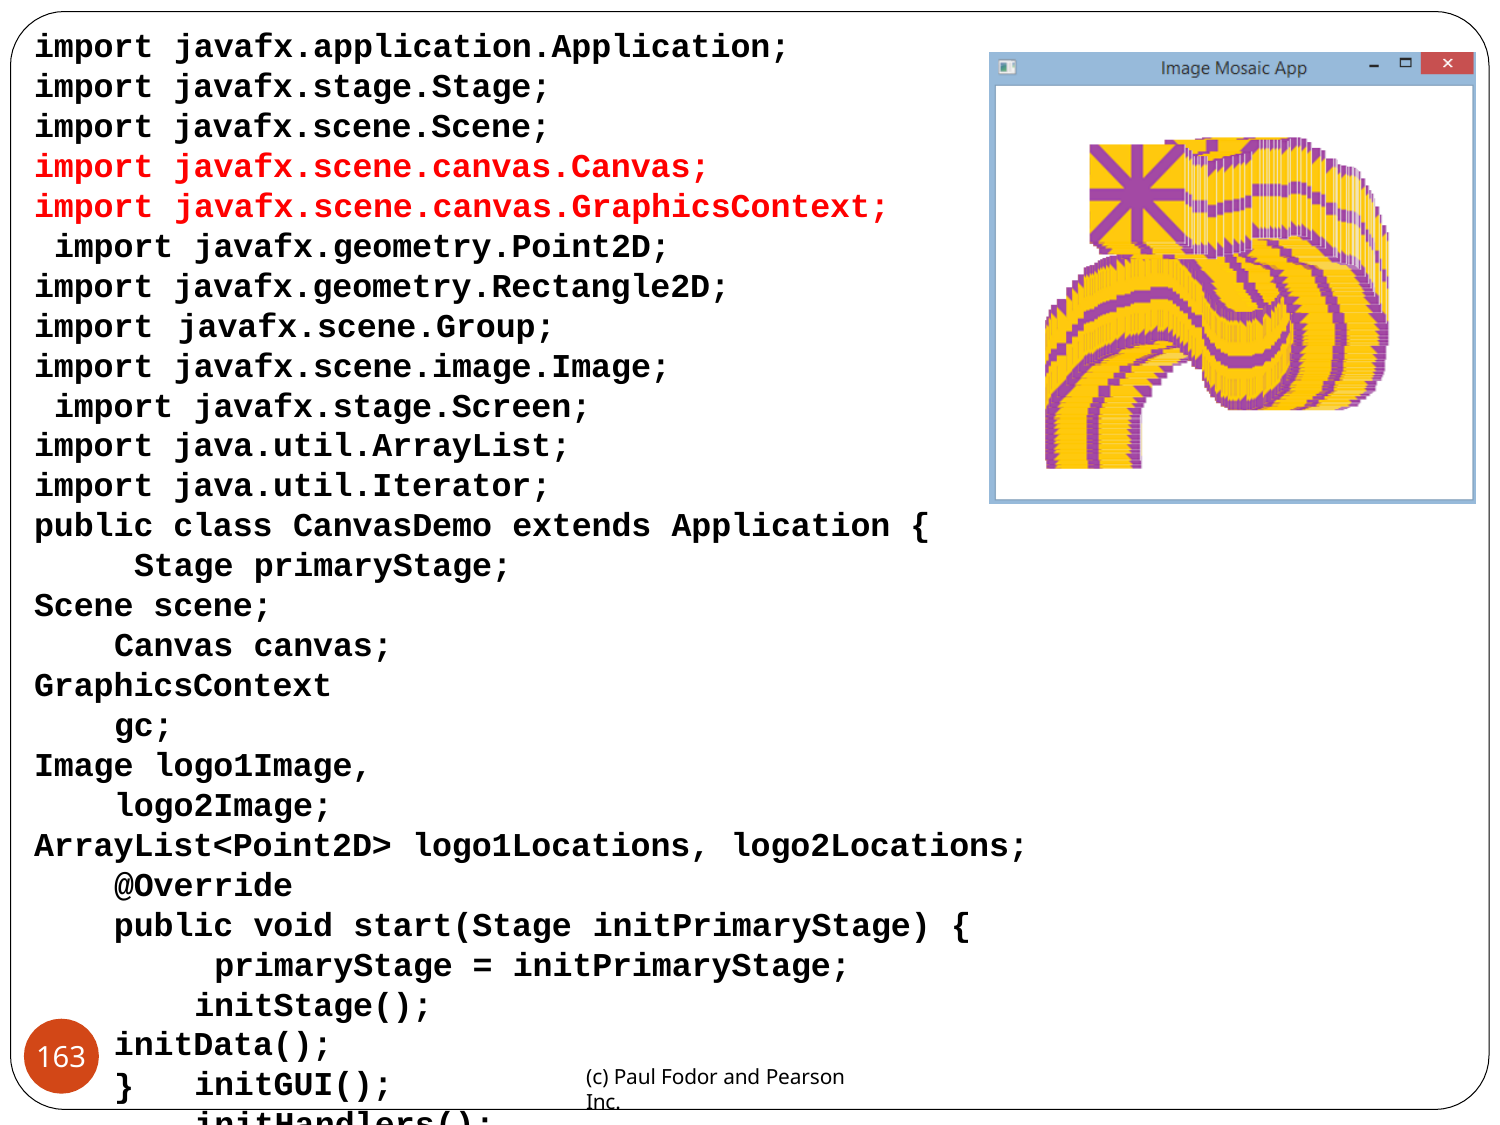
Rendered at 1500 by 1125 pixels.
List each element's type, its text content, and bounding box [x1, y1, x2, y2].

picture [989, 51, 1476, 504]
text_box [23, 1033, 32, 1080]
text_box import javafx.application.Application; import javafx.stage.Stage; import javafx.scene.Scene; import javafx.scene.canvas.Canvas; import javafx.scene.canvas.GraphicsContext; import javafx.geometry.Point2D; import javafx.geometry.Rectangle2D; import javafx.scene.Group; import javafx.scene.image.Image; import javafx.stage.Screen; import java.util.ArrayList; import java.util.Iterator; public class CanvasDemo extends Application { Stage primaryStage; Scene scene; Canvas canvas; GraphicsContext gc; Image logo1Image, logo2Image; ArrayList<Point2D> logo1Locations, logo2Locations; @Override public void start(Stage initPrimaryStage) { primaryStage = initPrimaryStage; initStage(); initData(); initGUI(); initHandlers(); [32, 22, 1118, 1125]
text_box } [112, 1062, 137, 1105]
